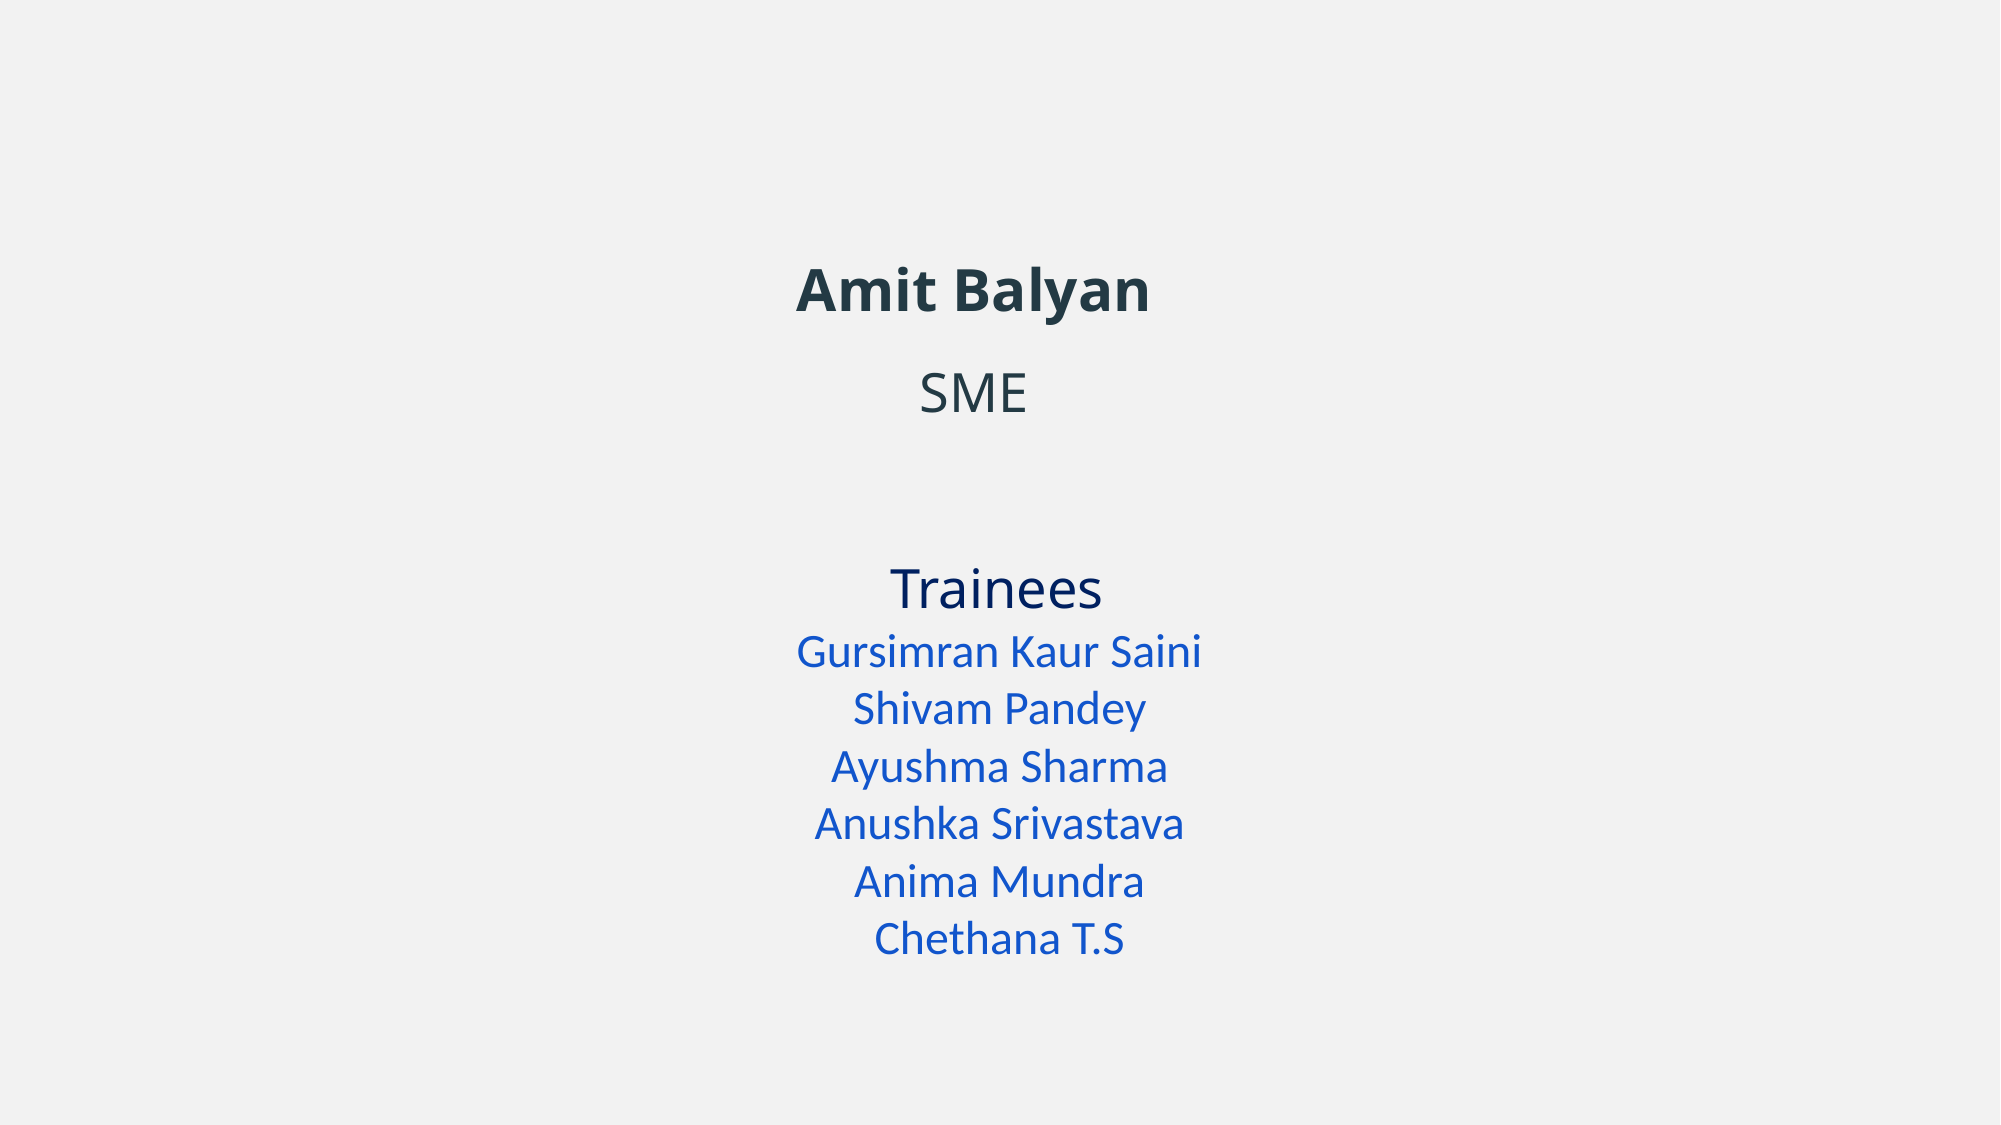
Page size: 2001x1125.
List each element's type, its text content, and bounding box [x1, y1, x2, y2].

text_box Trainees Gursimran Kaur Saini Shivam Pandey Ayushma Sharma Anushka Srivastava Anima Mundra Chethana T.S [758, 547, 1242, 725]
text_box Amit Balyan SME [690, 245, 1259, 462]
